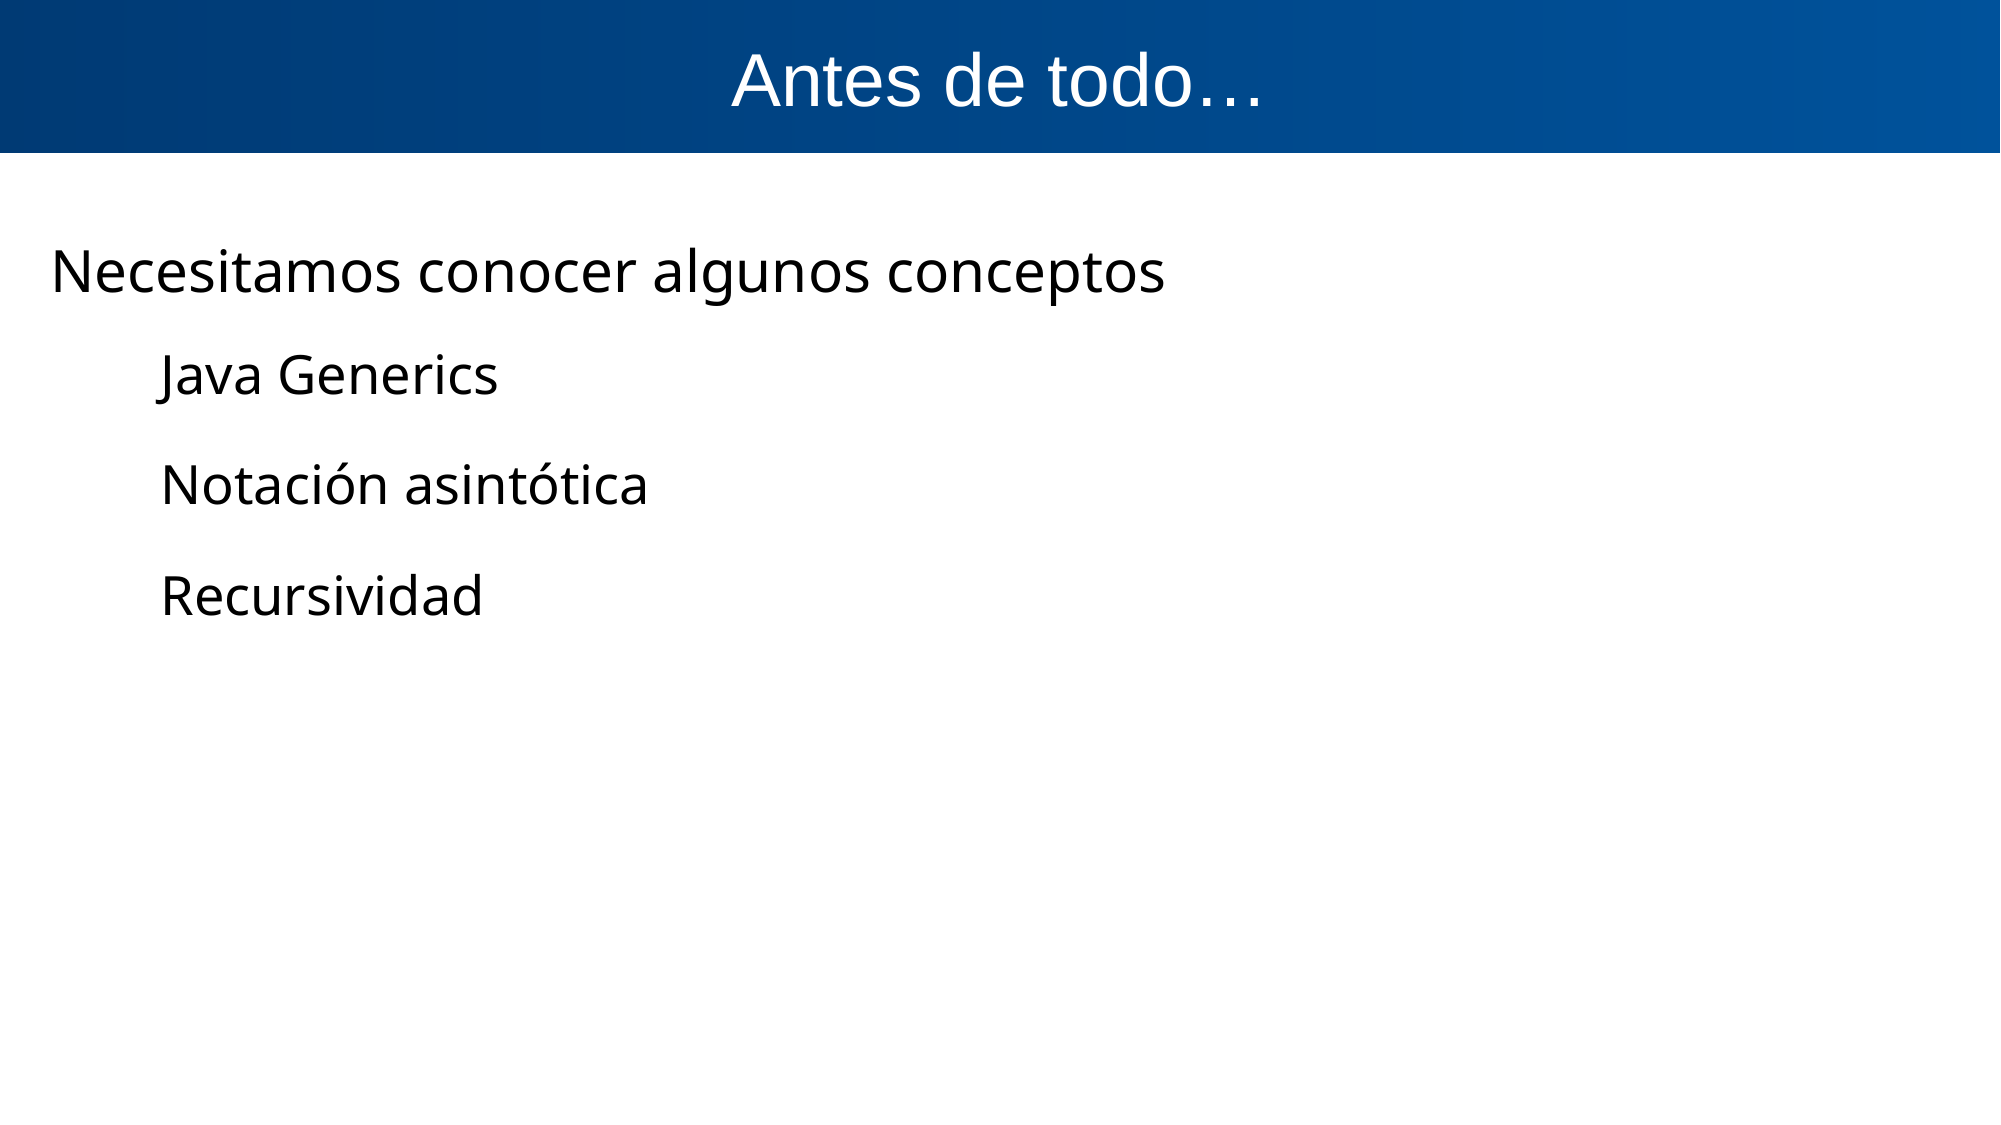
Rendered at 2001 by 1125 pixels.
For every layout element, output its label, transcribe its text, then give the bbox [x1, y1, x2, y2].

text_box Antes de todo… [0, 0, 2000, 154]
text_box Necesitamos conocer algunos conceptos [50, 199, 1397, 305]
text_box Notación asintótica [160, 418, 1507, 516]
text_box Java Generics [160, 307, 1507, 406]
text_box Recursividad [160, 529, 1507, 627]
